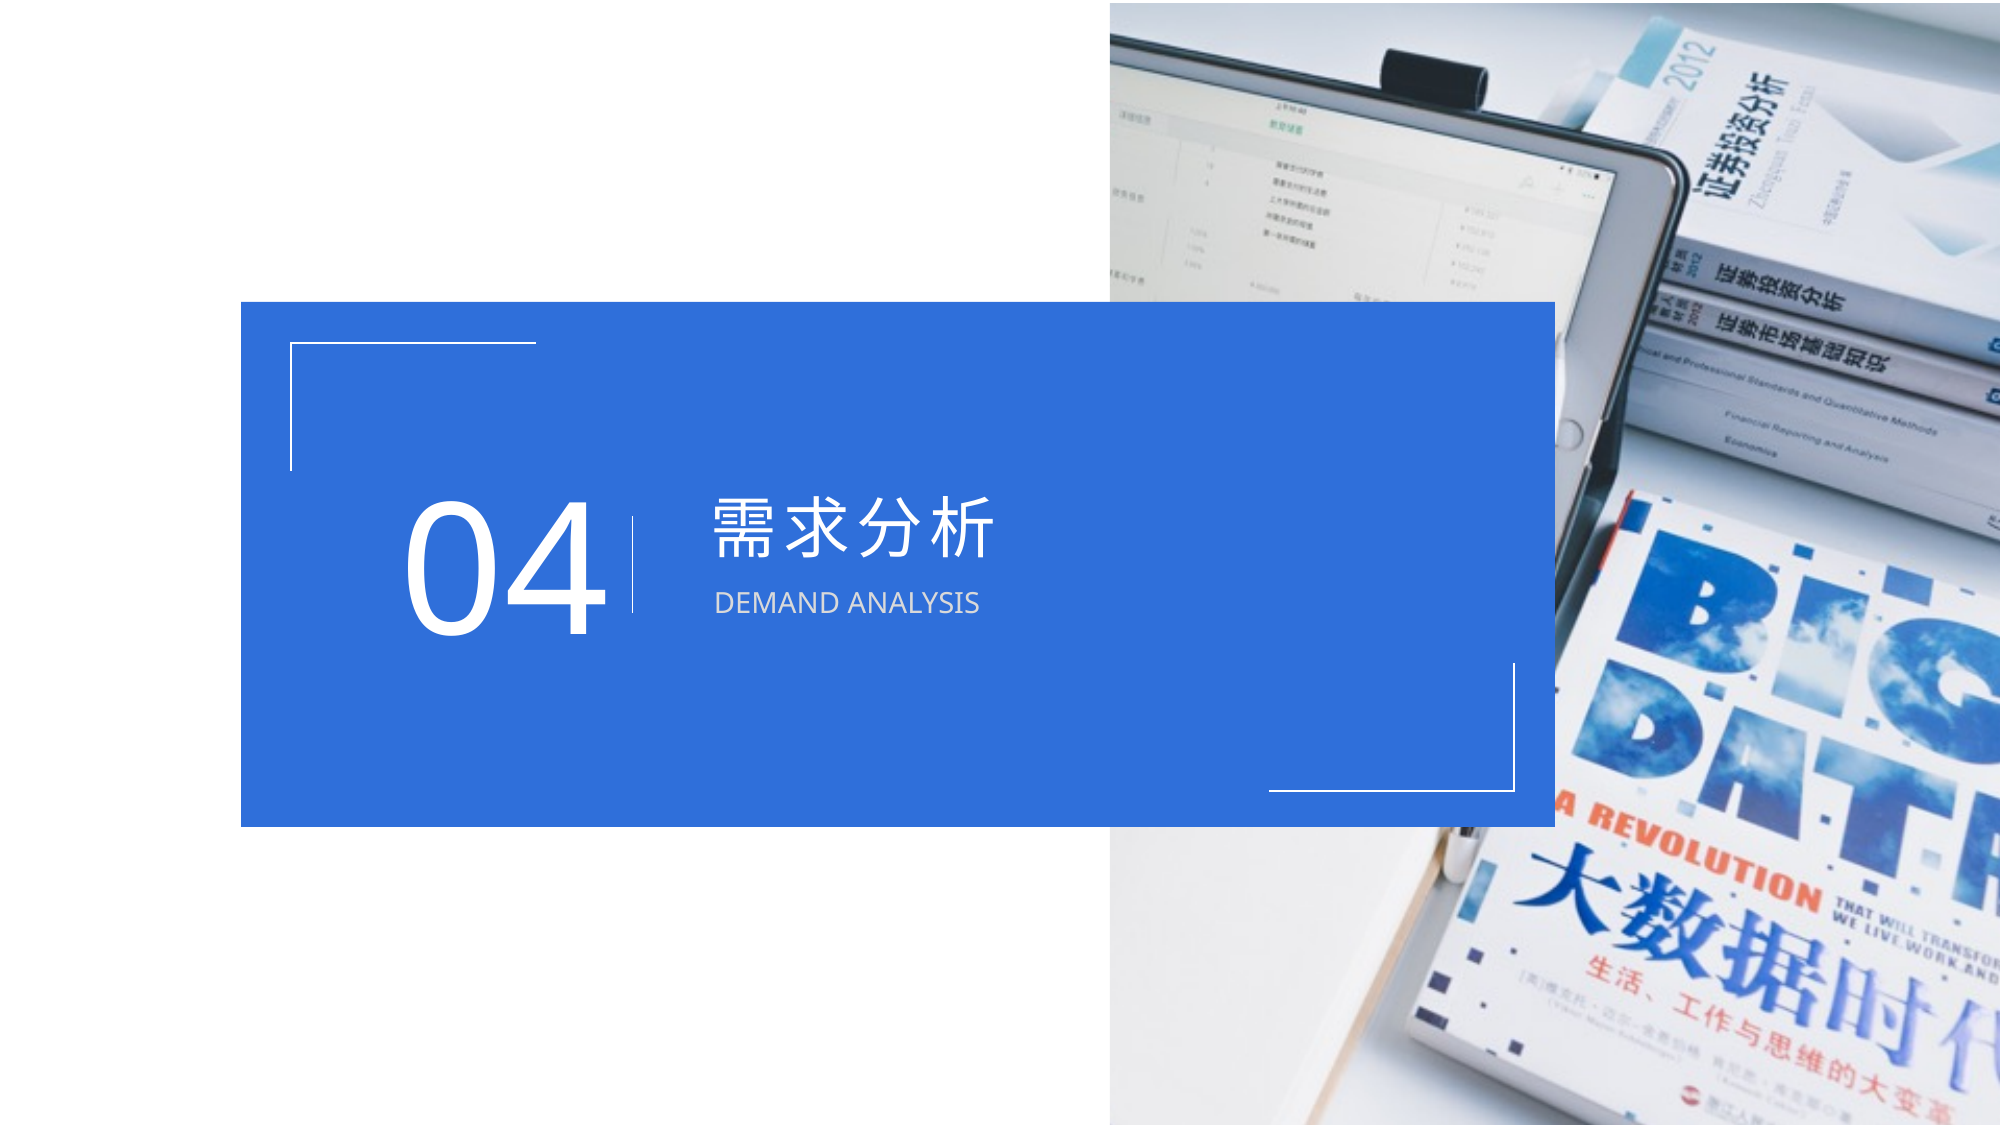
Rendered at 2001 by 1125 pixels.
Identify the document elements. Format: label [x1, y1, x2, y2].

picture [1109, 0, 2000, 1125]
text_box [240, 301, 1555, 827]
